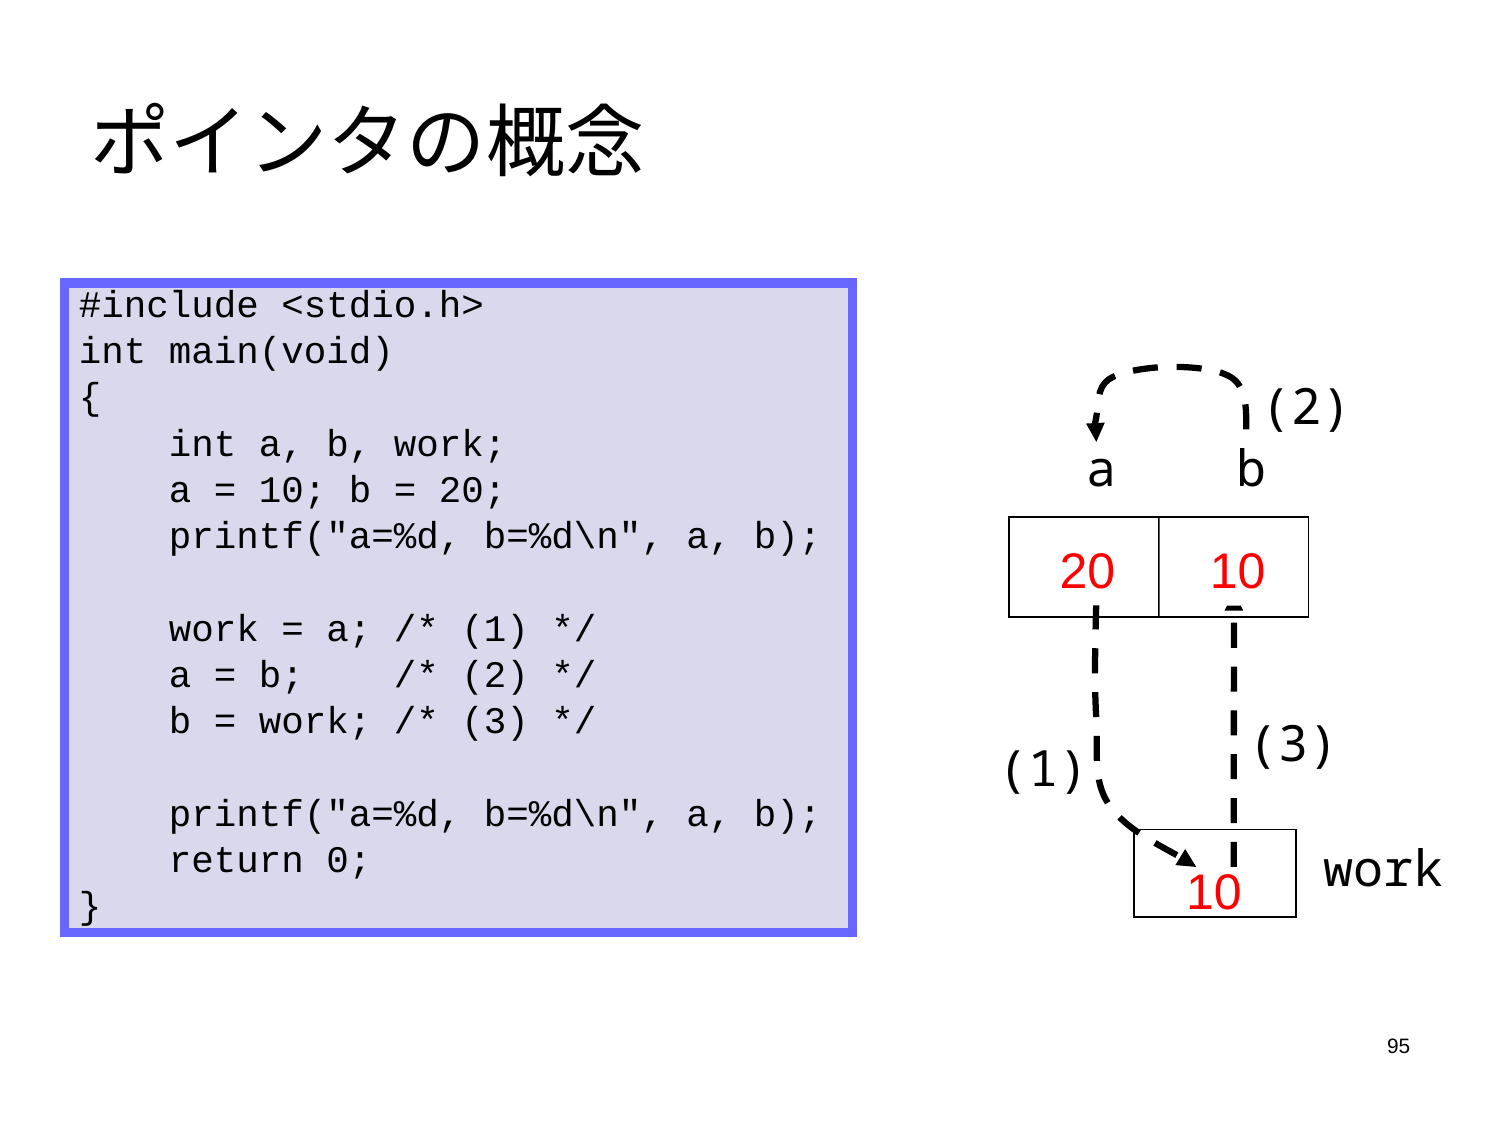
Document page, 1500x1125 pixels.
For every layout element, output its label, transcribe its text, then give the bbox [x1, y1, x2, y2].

text_box [1159, 516, 1309, 617]
text_box 20 [1030, 530, 1145, 606]
text_box (1) [983, 729, 1109, 805]
text_box [1088, 366, 1246, 442]
text_box (2) [1246, 366, 1394, 442]
text_box (3) [1233, 704, 1359, 780]
text_box [1133, 829, 1297, 917]
text_box 10 [1180, 530, 1295, 606]
text_box #include <stdio.h> int main(void) { int a, b, work; a = 10; b = 20; printf("a=%d, b=%d\n", a, b); work = a; /* (1) */ a = b; /* (2) */ b = work; /* (3) */ printf("a=%d, b=%d\n", a, b); return 0; } [64, 282, 853, 933]
text_box work [1308, 829, 1459, 905]
text_box a [1071, 429, 1184, 505]
text_box b [1221, 430, 1322, 505]
text_box [1095, 606, 1182, 829]
slide_number 95 [1074, 1024, 1426, 1101]
text_box [1008, 516, 1158, 617]
title ポインタの概念 [75, 45, 1425, 233]
text_box 10 [1156, 852, 1271, 928]
